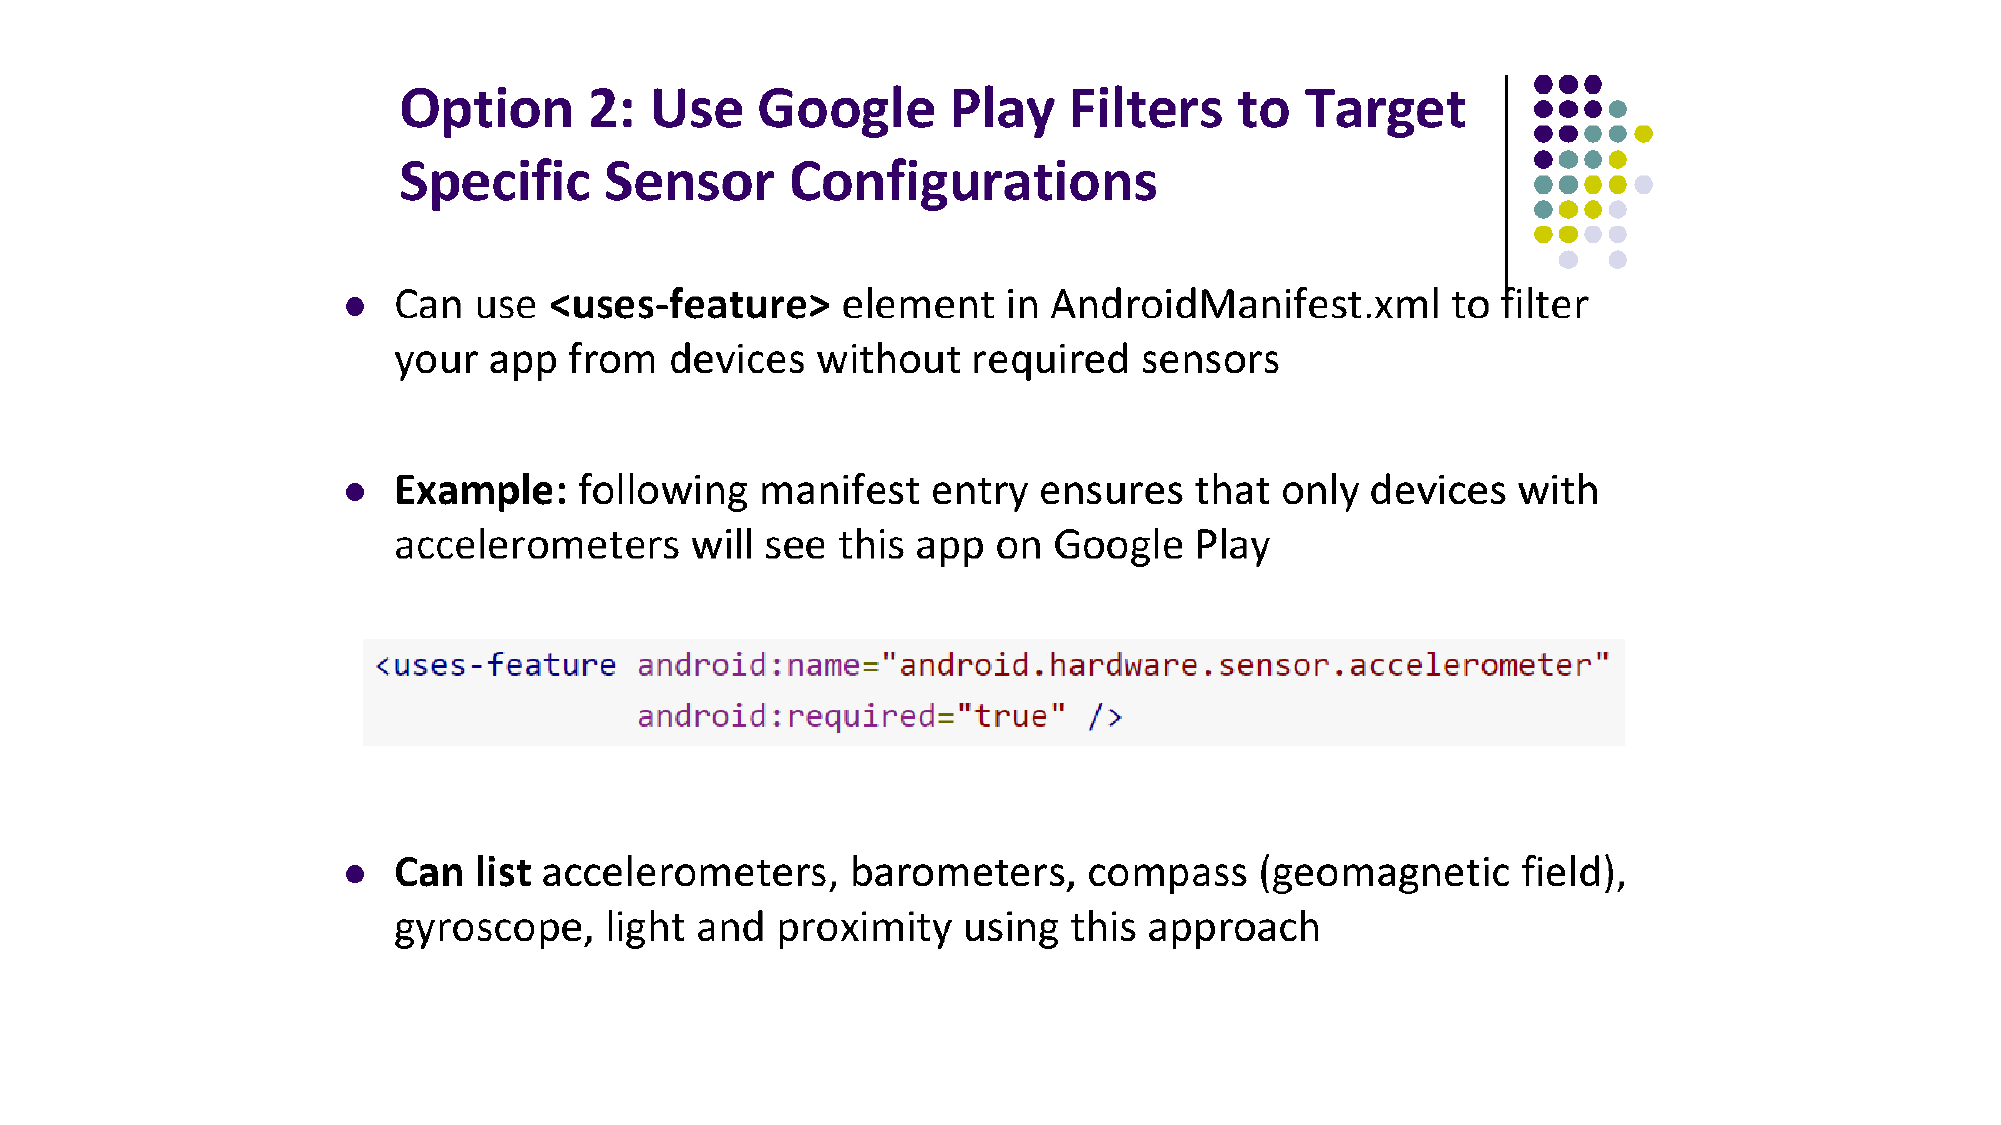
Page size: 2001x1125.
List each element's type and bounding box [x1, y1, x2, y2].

picture [249, 0, 1750, 1125]
